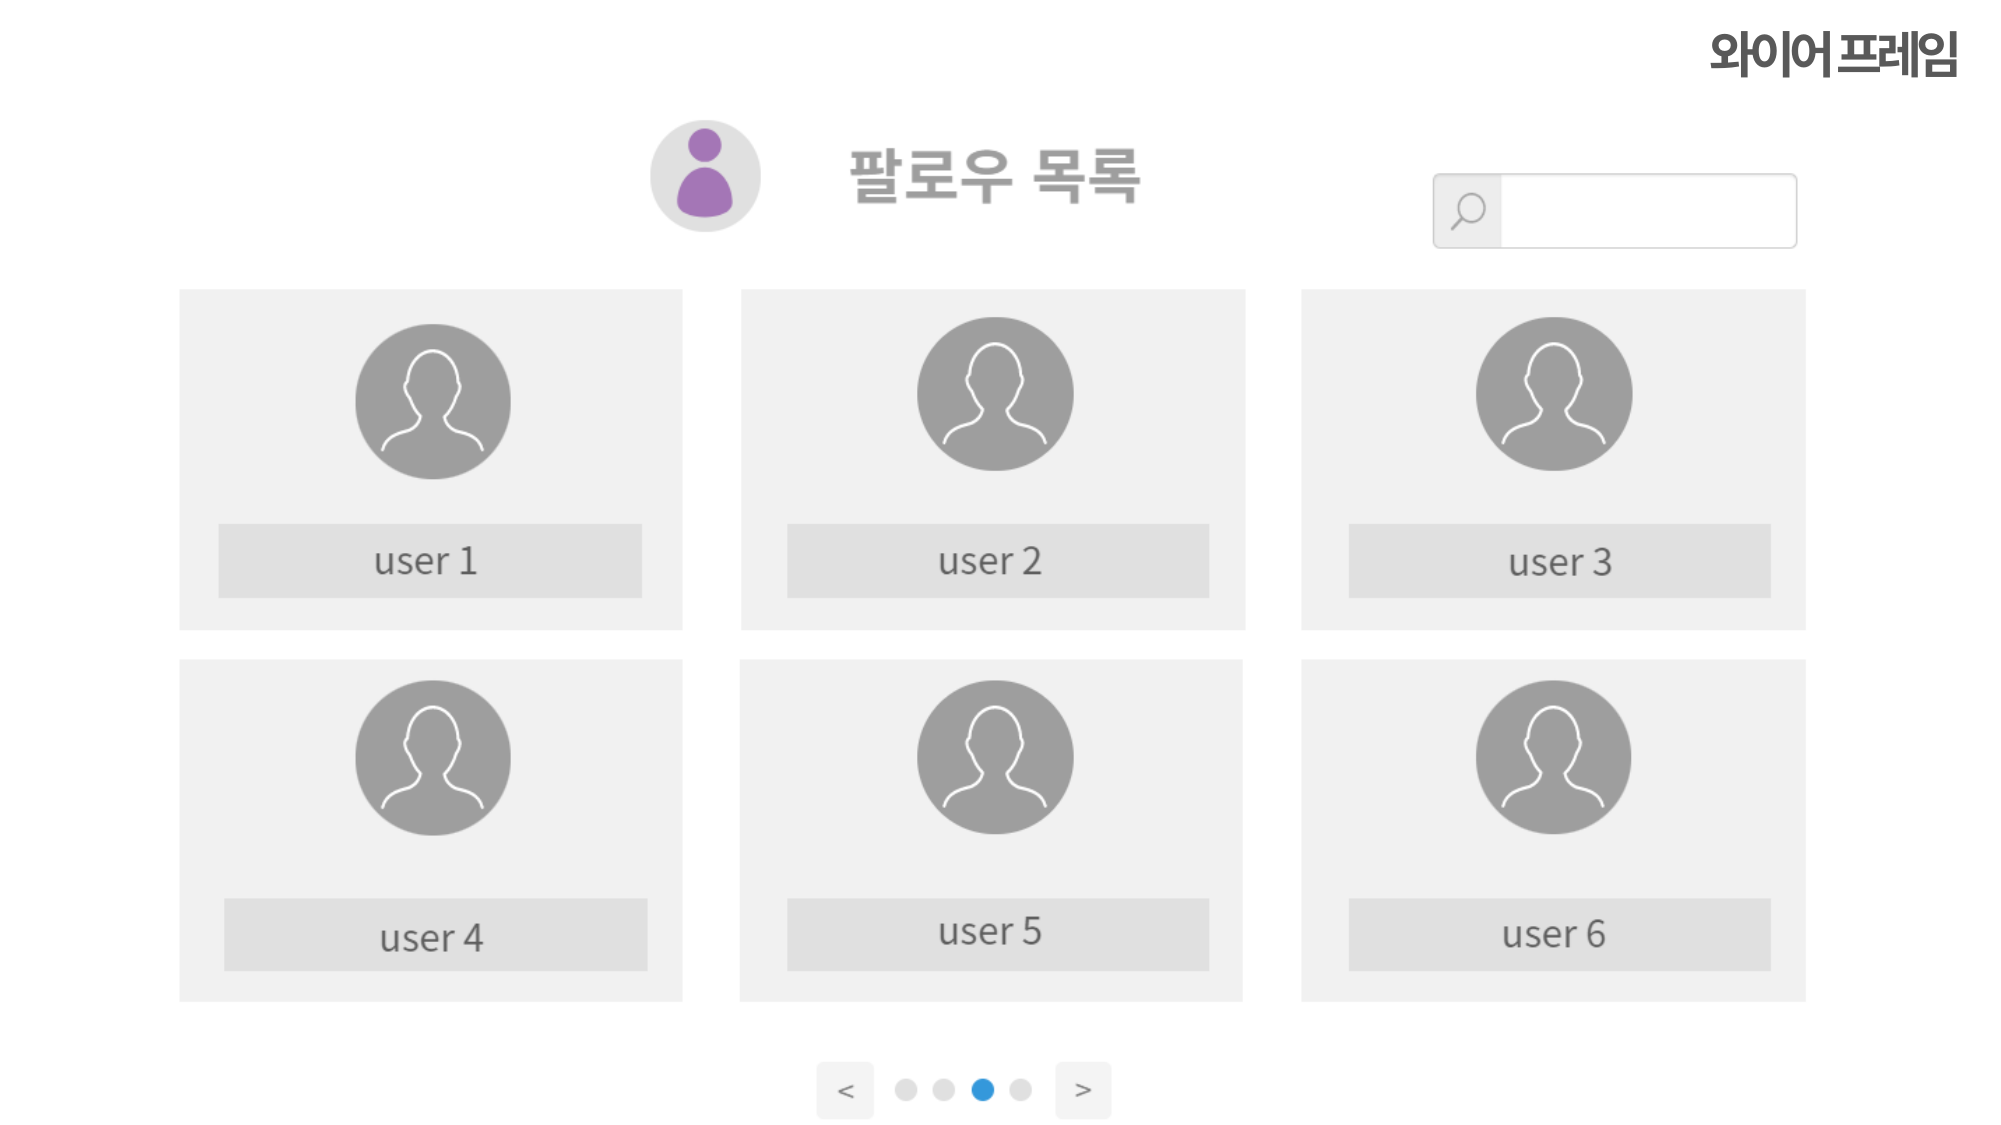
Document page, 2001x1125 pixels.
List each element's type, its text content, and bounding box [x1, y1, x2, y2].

text_box 와이어 프레임 [1552, 15, 1977, 91]
picture [156, 84, 1820, 1125]
